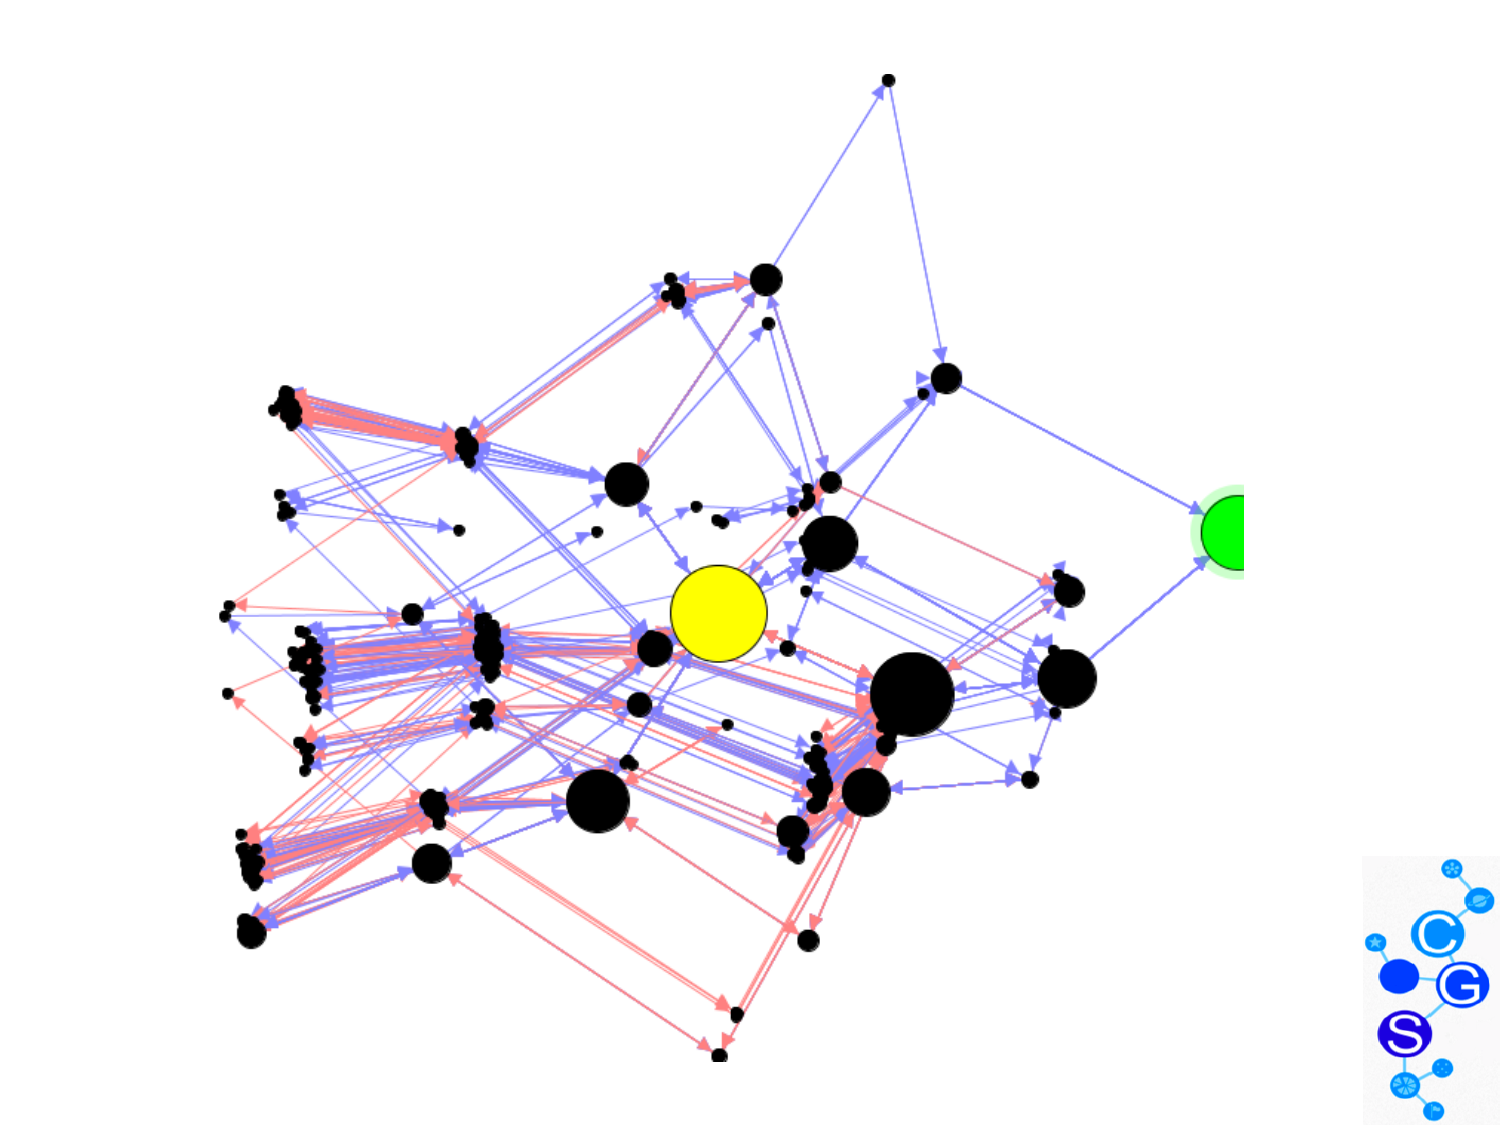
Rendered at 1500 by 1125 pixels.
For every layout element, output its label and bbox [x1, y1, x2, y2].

picture [218, 74, 1244, 1062]
picture [1362, 856, 1500, 1125]
